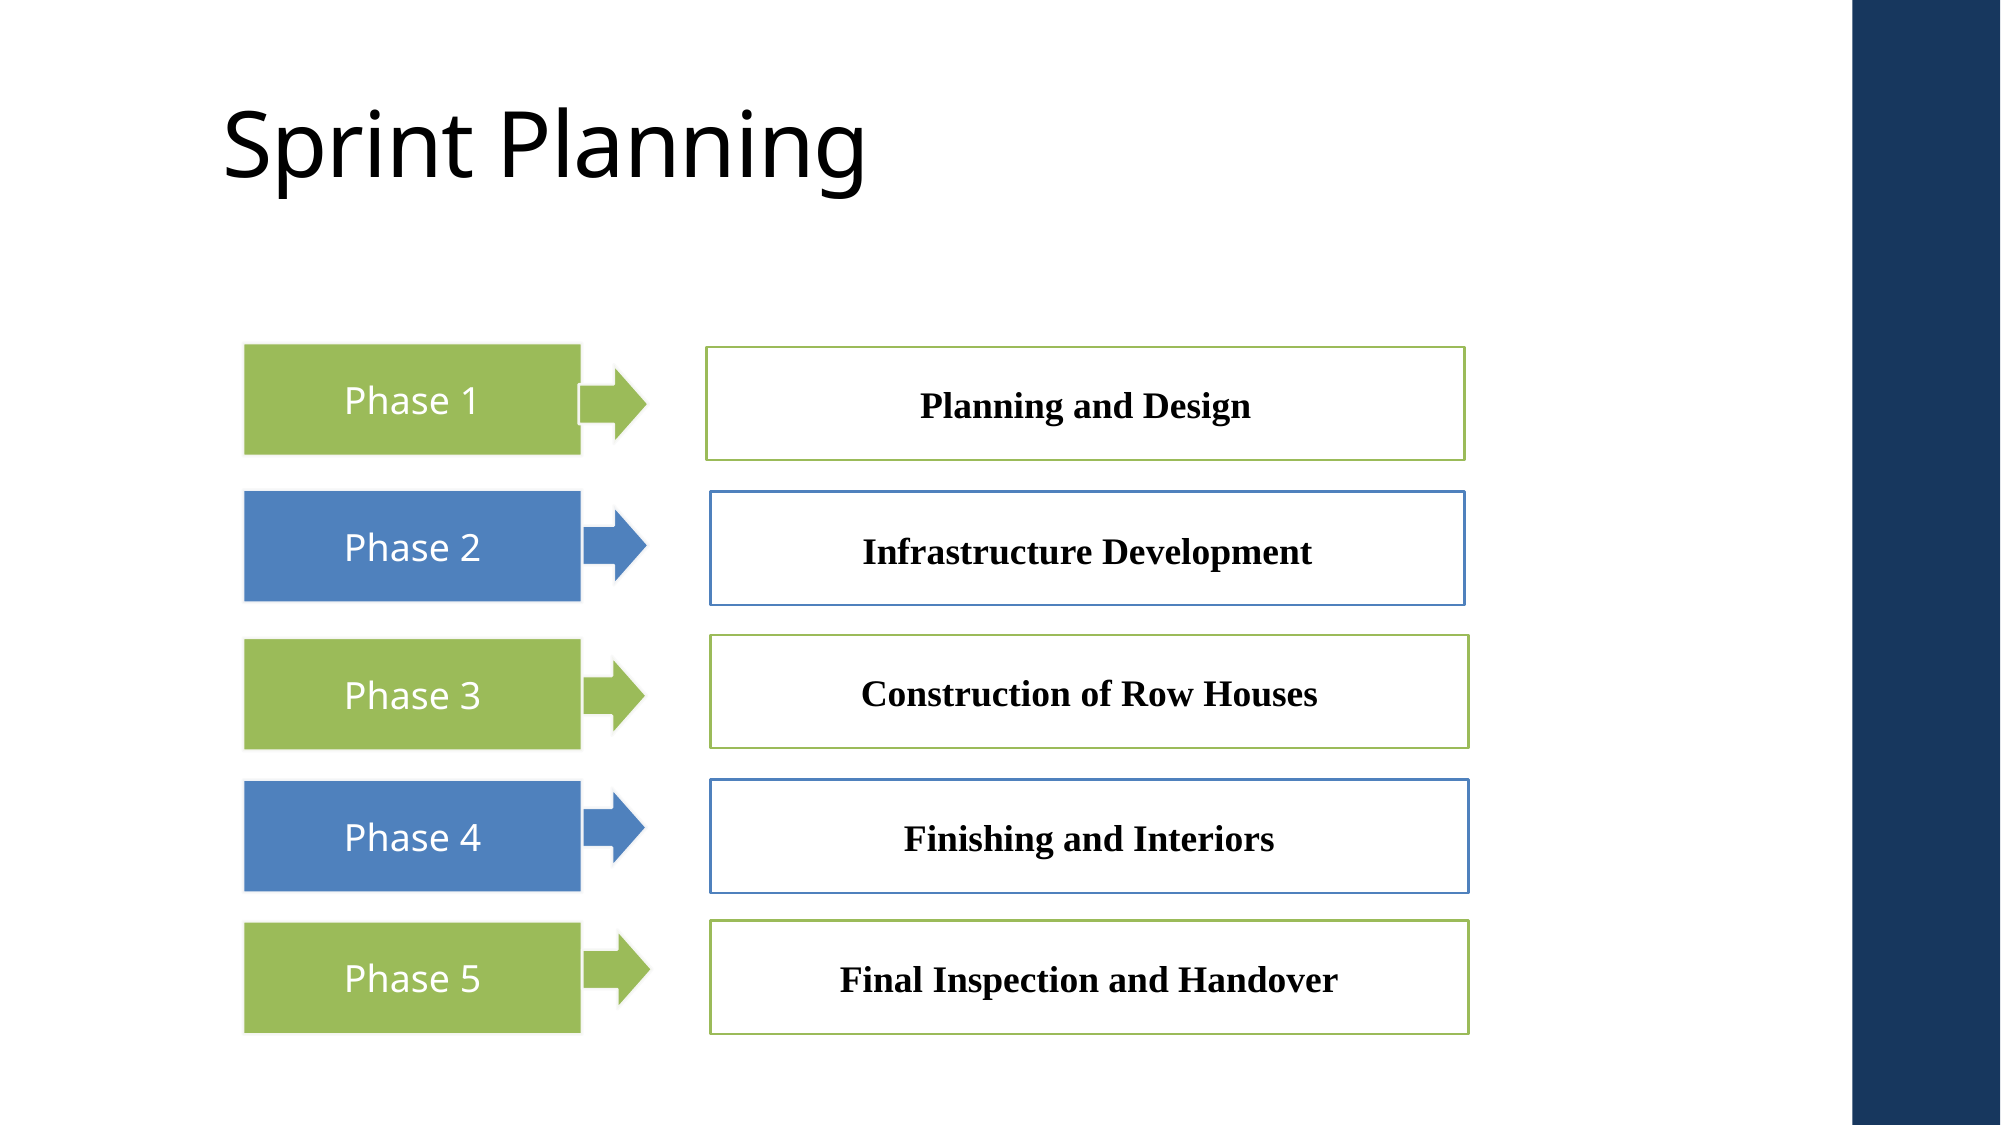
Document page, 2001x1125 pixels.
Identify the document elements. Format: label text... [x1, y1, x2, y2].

text_box Finishing and Interiors [709, 778, 1470, 894]
text_box [584, 654, 649, 737]
text_box Final Inspection and Handover [709, 919, 1470, 1035]
text_box Phase 1 [242, 341, 584, 458]
text_box [577, 363, 650, 446]
title Sprint Planning [206, 60, 1797, 205]
text_box Phase 4 [242, 778, 584, 894]
text_box [580, 928, 654, 1011]
text_box Construction of Row Houses [709, 634, 1470, 749]
text_box [584, 786, 649, 869]
text_box [584, 504, 650, 587]
text_box Infrastructure Development [709, 490, 1466, 606]
text_box Phase 3 [242, 636, 584, 752]
text_box Phase 5 [242, 920, 584, 1036]
text_box Phase 2 [242, 488, 584, 604]
text_box Planning and Design [705, 346, 1466, 461]
